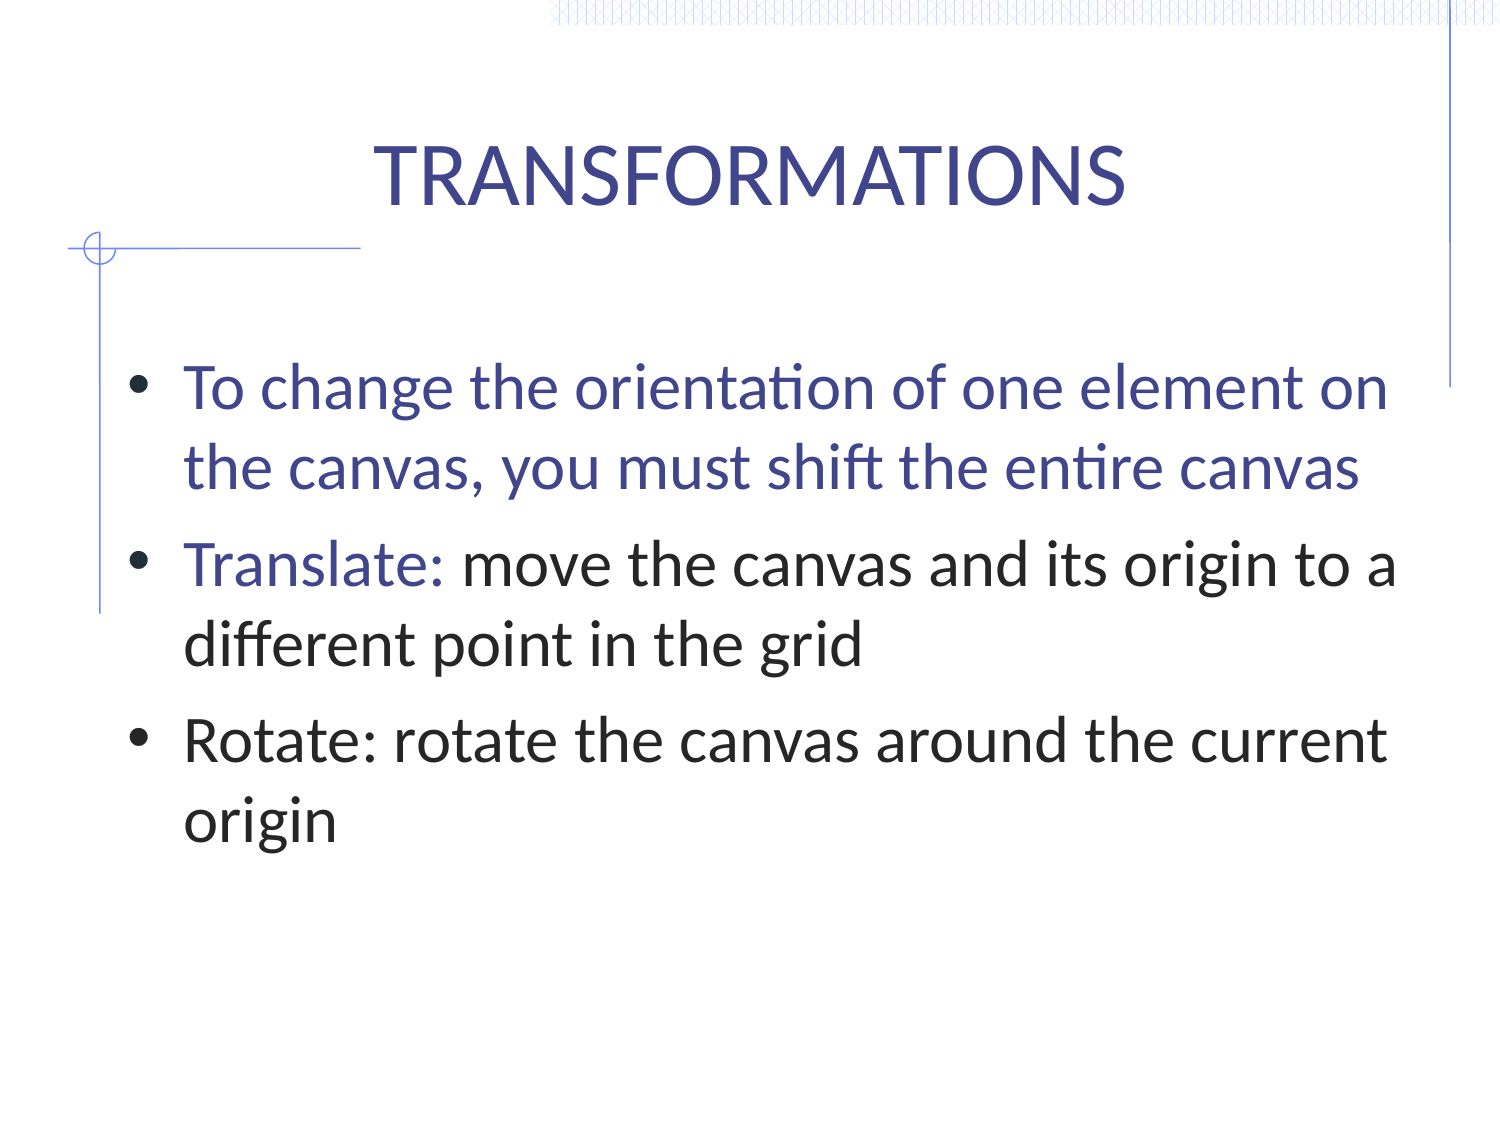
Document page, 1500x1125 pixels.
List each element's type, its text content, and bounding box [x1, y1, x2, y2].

text_box To change the orientation of one element on the canvas, you must shift the entire canvas Translate: move the canvas and its origin to a different point in the grid Rotate: rotate the canvas around the current origin [75, 342, 1428, 881]
text_box TRANSFORMATIONS [75, 104, 1428, 234]
